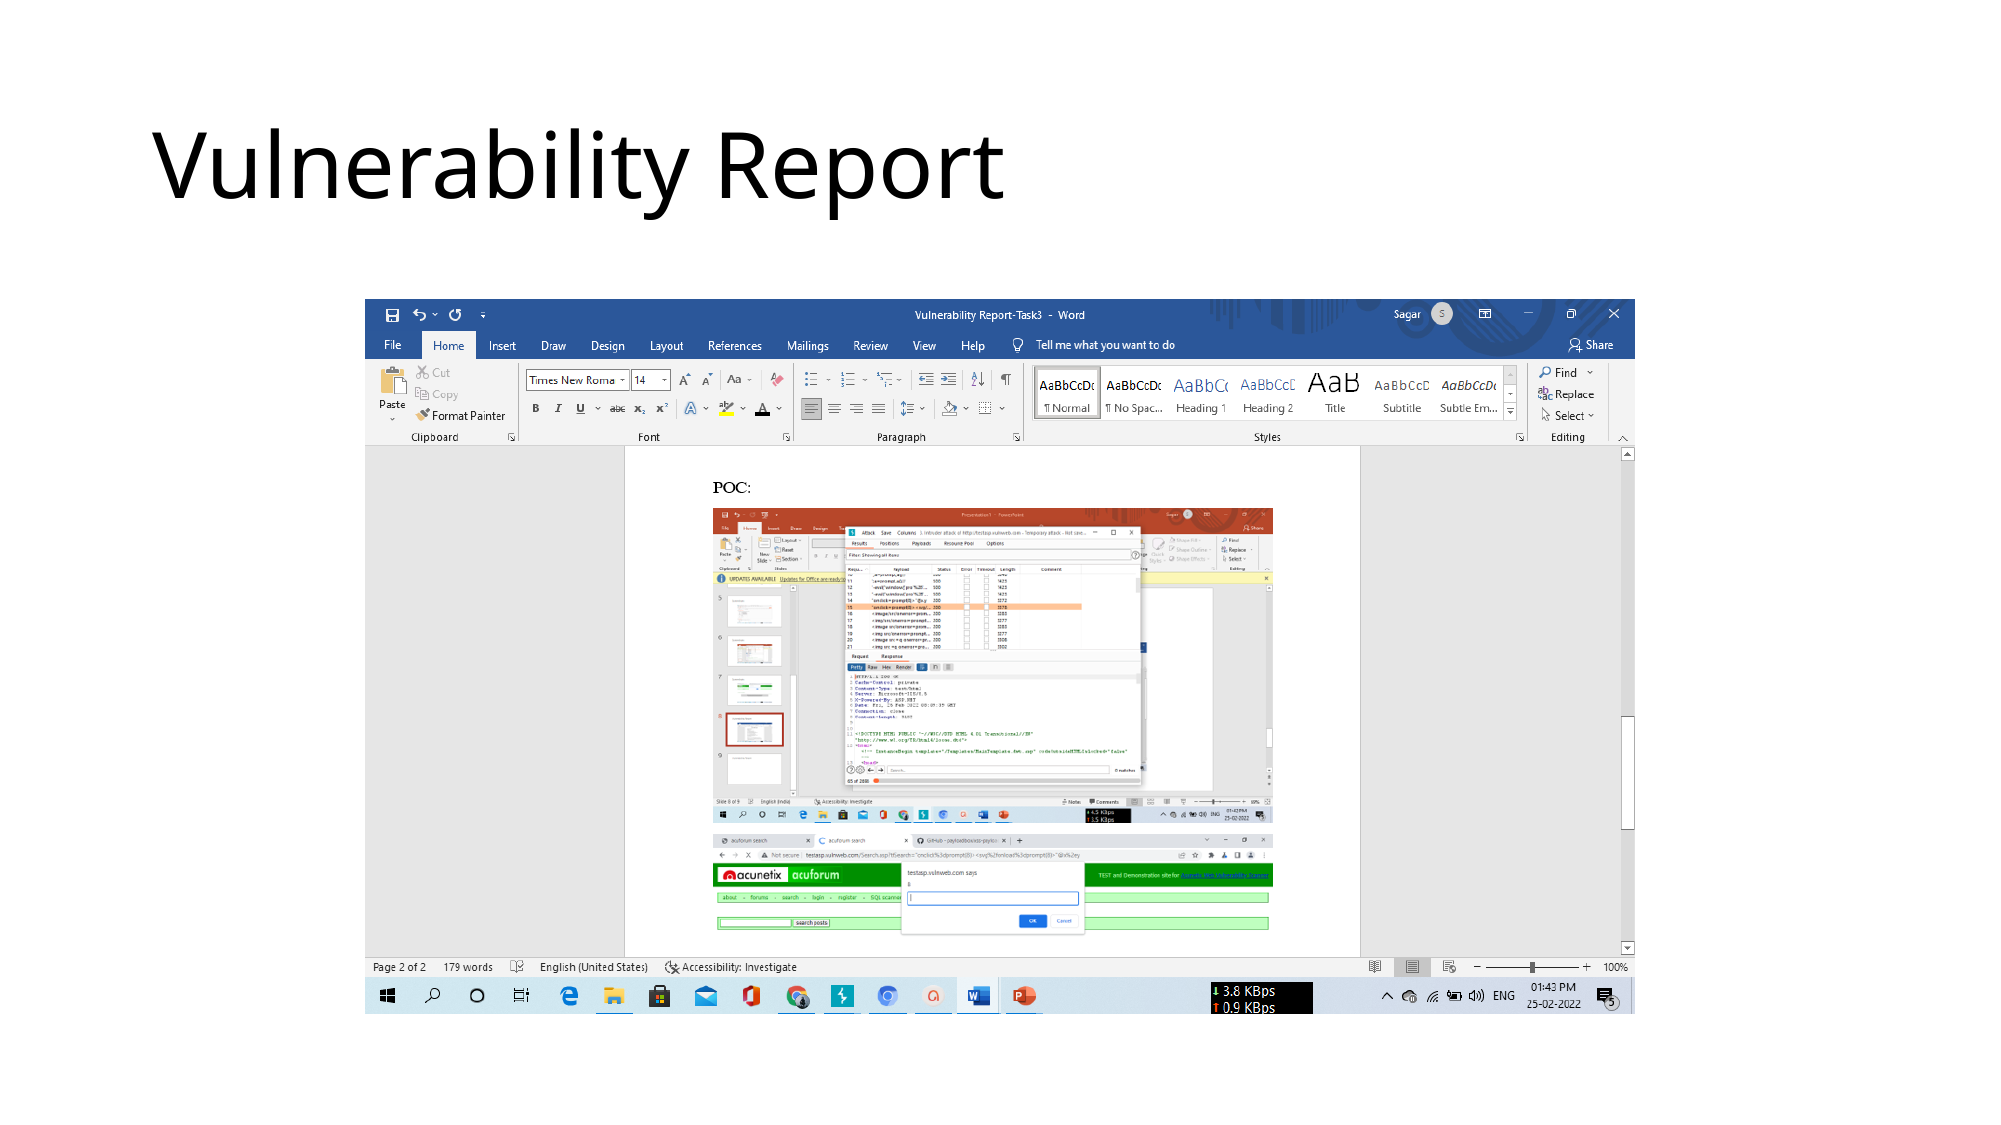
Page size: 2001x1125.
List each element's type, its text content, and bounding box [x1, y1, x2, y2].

title Vulnerability Report [137, 59, 1863, 278]
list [365, 299, 1635, 1014]
